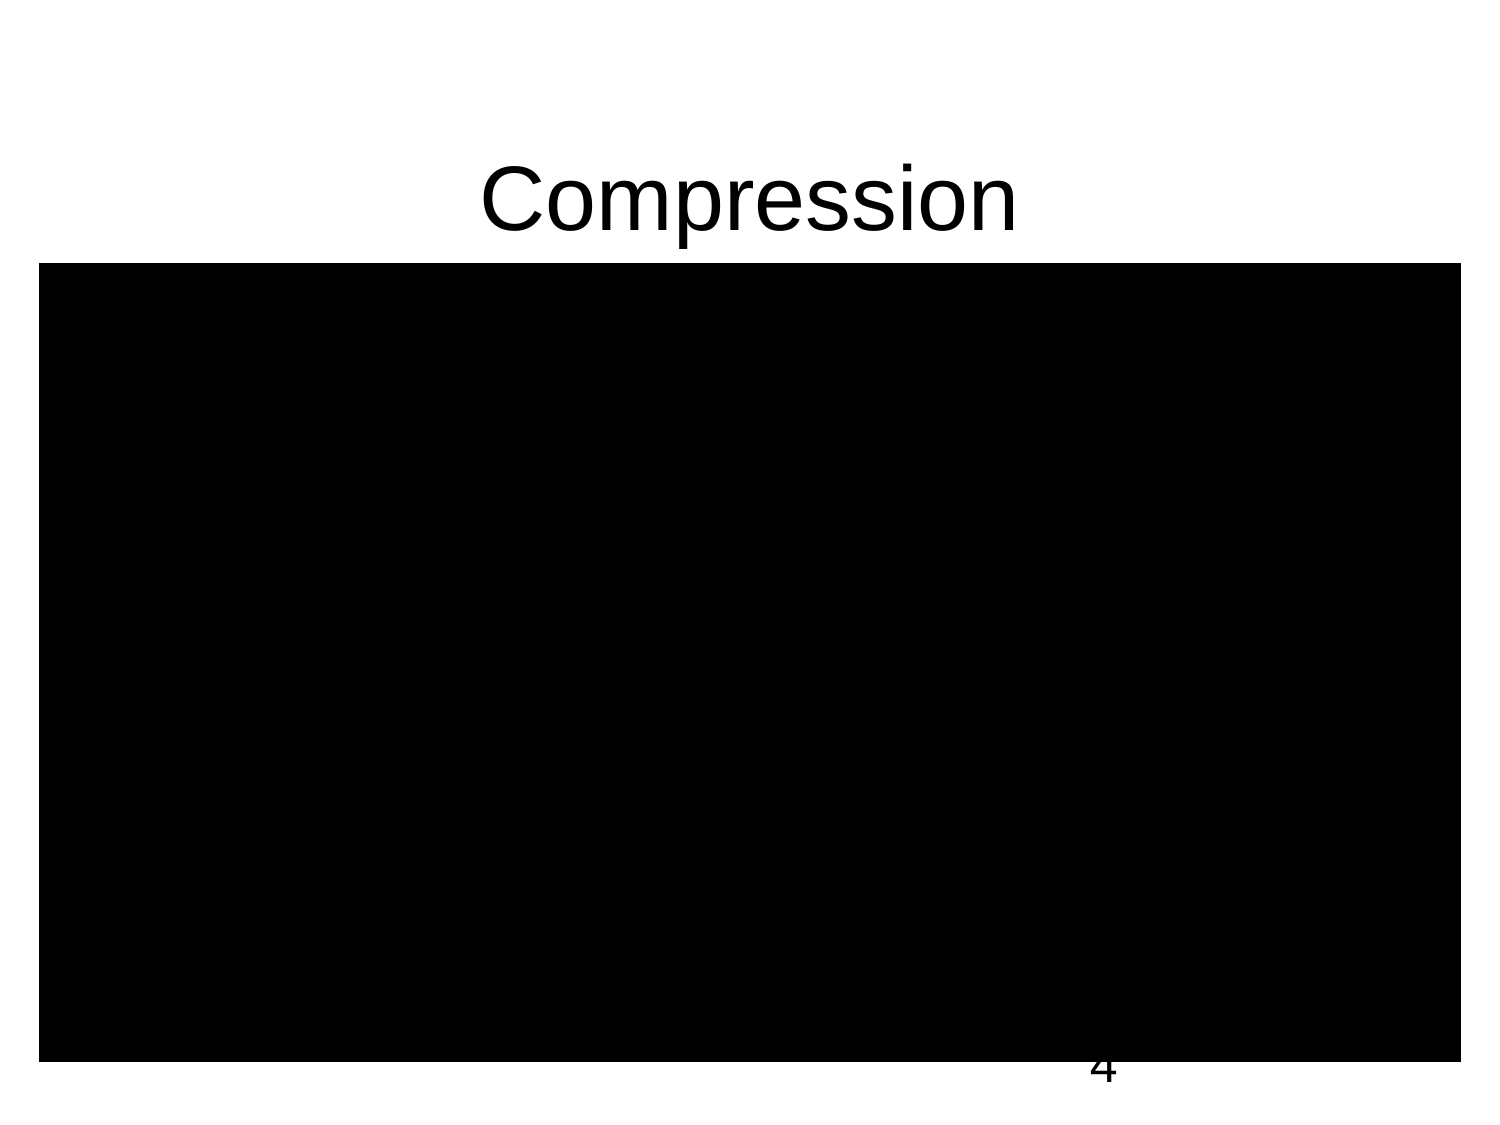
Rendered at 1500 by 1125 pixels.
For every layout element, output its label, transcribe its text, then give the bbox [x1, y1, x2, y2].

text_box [38, 262, 1462, 1063]
title Compression [112, 99, 1388, 260]
slide_number 4 [1074, 1071, 1388, 1100]
